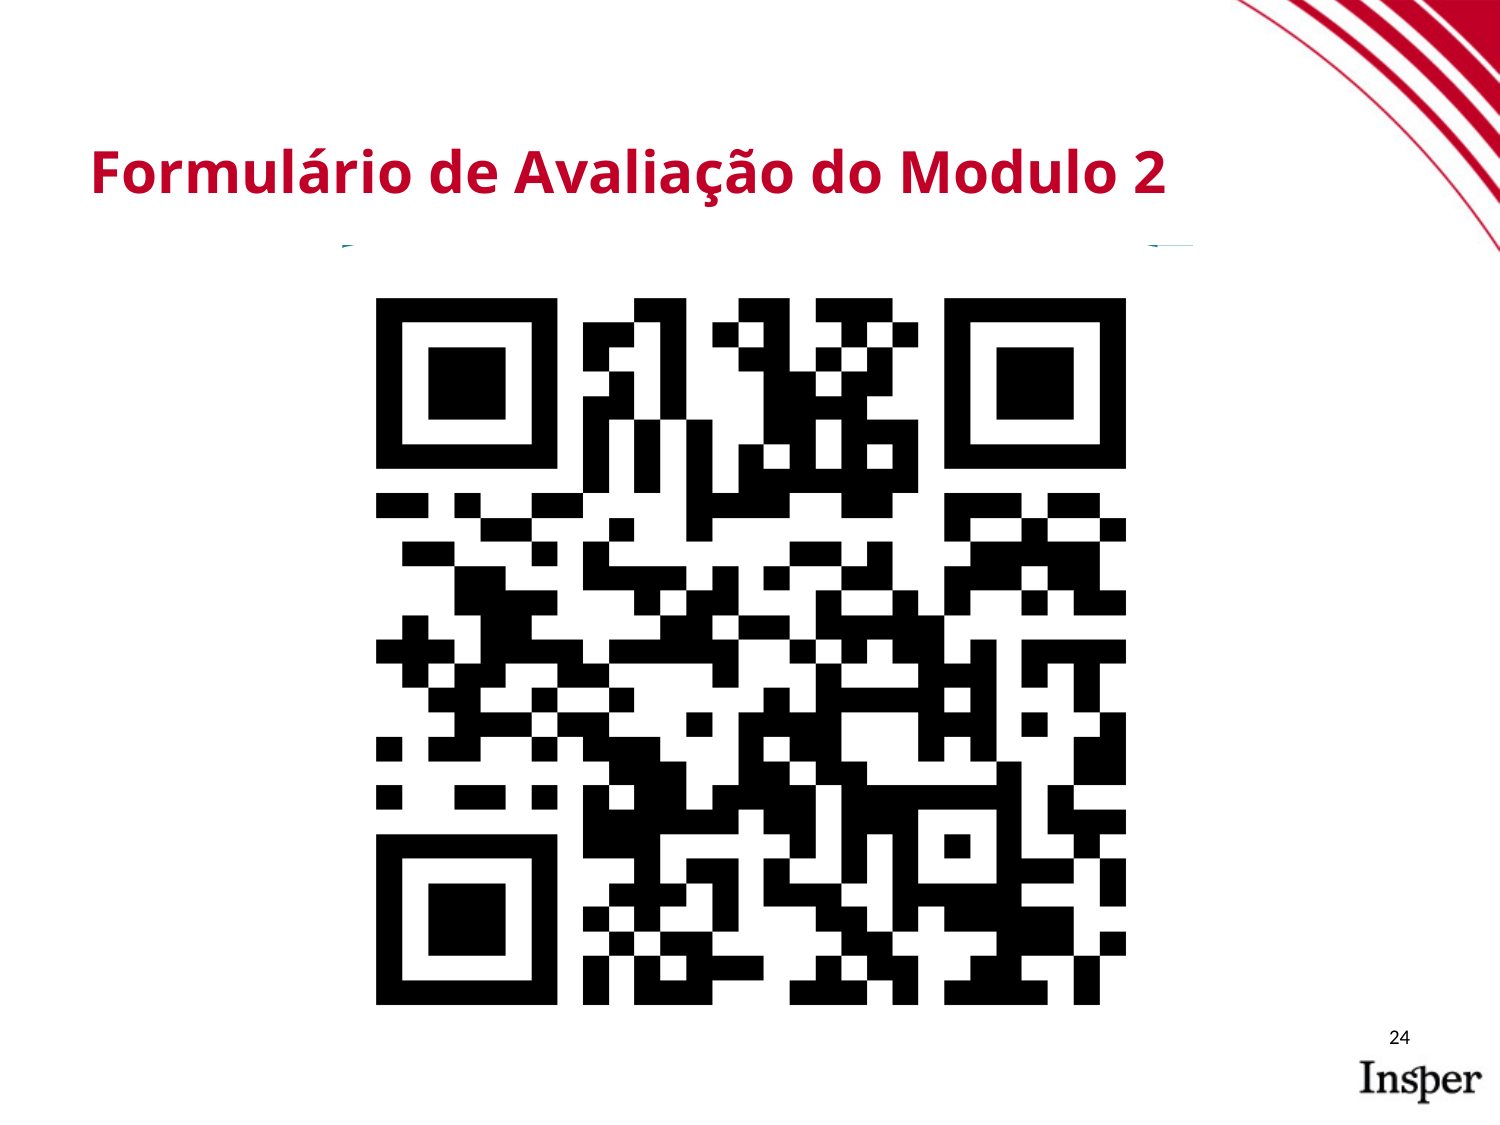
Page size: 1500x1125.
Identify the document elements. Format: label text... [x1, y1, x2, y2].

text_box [271, 228, 1229, 1112]
title Formulário de Avaliação do Modulo 2 [75, 128, 1425, 230]
picture [0, 0, 1500, 1125]
slide_number 24 [1233, 1016, 1425, 1076]
